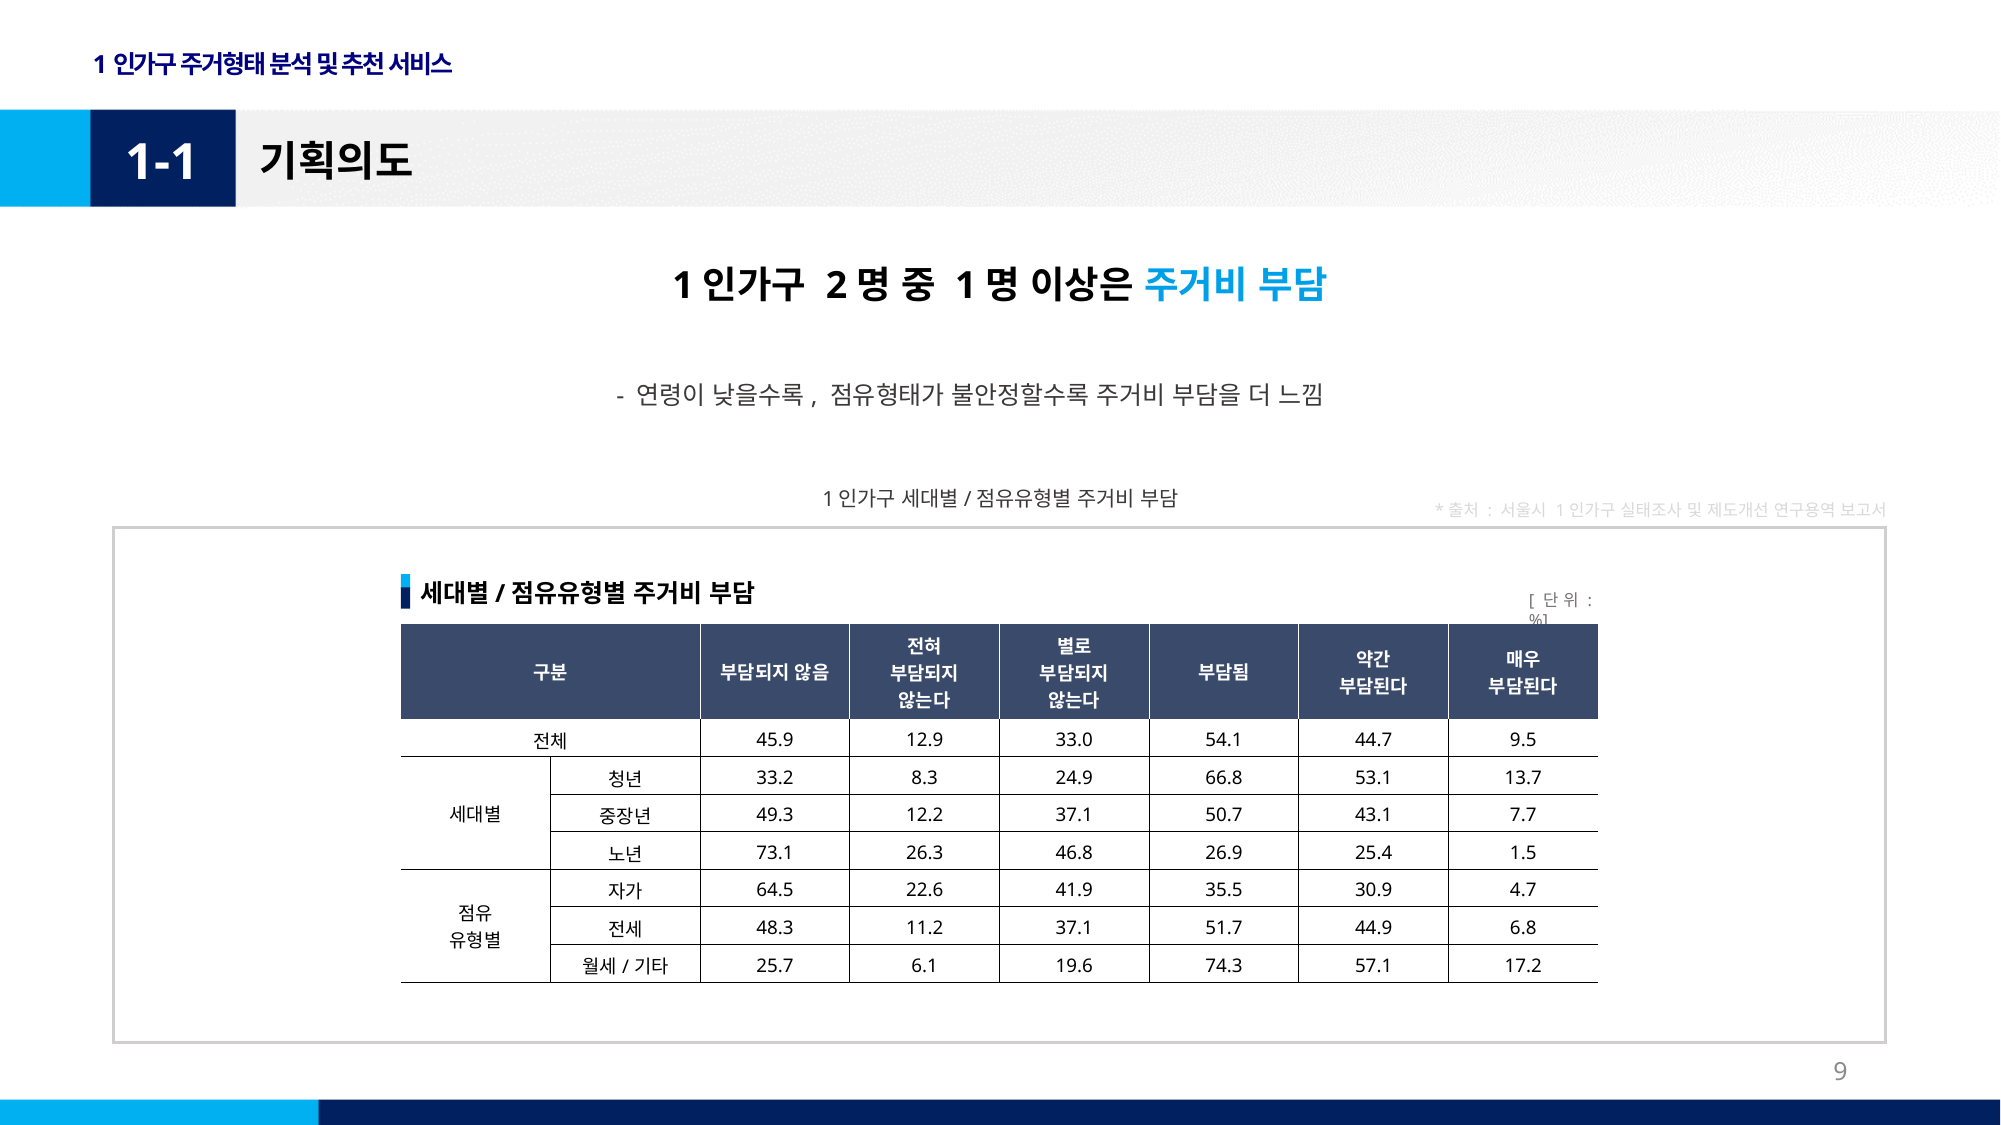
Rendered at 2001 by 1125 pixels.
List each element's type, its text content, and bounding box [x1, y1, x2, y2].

table_cell 44.9 [1299, 907, 1448, 944]
slide_number 9 [1412, 1044, 1863, 1103]
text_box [400, 569, 790, 616]
table_cell 30.9 [1299, 870, 1448, 906]
table_cell 19.6 [1000, 945, 1149, 982]
table_cell 73.1 [701, 832, 849, 869]
text_box - 연령이 낮을수록, 점유형태가 불안정할수록 주거비 부담을 더 느낌 [601, 372, 1399, 417]
table_cell 세대별 [401, 757, 550, 869]
table_cell 26.3 [850, 832, 999, 869]
table_cell 35.5 [1150, 870, 1298, 906]
table_cell 46.8 [1000, 832, 1149, 869]
table_cell 51.7 [1150, 907, 1298, 944]
table_cell 전세 [551, 907, 700, 944]
table_cell 37.1 [1000, 907, 1149, 944]
table_cell 6.1 [850, 945, 999, 982]
table_cell 37.1 [1000, 795, 1149, 831]
table_cell 45.9 [701, 720, 849, 756]
table_cell 64.5 [701, 870, 849, 906]
table_cell 48.3 [701, 907, 849, 944]
table_cell 54.1 [1150, 720, 1298, 756]
table_cell 50.7 [1150, 795, 1298, 831]
table_cell 53.1 [1299, 757, 1448, 794]
table_cell 26.9 [1150, 832, 1298, 869]
text_box 기획의도 [245, 127, 845, 193]
text_box 1-1 [90, 122, 235, 198]
table_cell 74.3 [1150, 945, 1298, 982]
table_cell 8.3 [850, 757, 999, 794]
picture [0, 0, 2001, 1125]
table_header 매우 부담된다 [1449, 624, 1598, 719]
table_header 부담됨 [1150, 624, 1298, 719]
table_cell 7.7 [1449, 795, 1598, 831]
text_box 1인가구 2명 중 1명 이상은 주거비 부담 [567, 253, 1433, 314]
text_box 1인가구 세대별/점유유형별 주거비 부담 [749, 477, 1251, 518]
table_cell 43.1 [1299, 795, 1448, 831]
table_cell 청년 [551, 757, 700, 794]
table_cell 13.7 [1449, 757, 1598, 794]
table_header 약간 부담된다 [1299, 624, 1448, 719]
table_cell 17.2 [1449, 945, 1598, 982]
table_cell 12.2 [850, 795, 999, 831]
table_header 구분 [401, 624, 700, 719]
table_cell 6.8 [1449, 907, 1598, 944]
table_cell 전체 [401, 720, 700, 756]
table_header 전혀 부담되지 않는다 [850, 624, 999, 719]
table_cell 24.9 [1000, 757, 1149, 794]
table_cell 자가 [551, 870, 700, 906]
table_cell 노년 [551, 832, 700, 869]
table_cell 44.7 [1299, 720, 1448, 756]
table_cell 22.6 [850, 870, 999, 906]
table_cell 33.2 [701, 757, 849, 794]
table_header 부담되지 않음 [701, 624, 849, 719]
text_box *출처 : 서울시 1인가구 실태조사 및 제도개선 연구용역 보고서 [1390, 492, 1903, 528]
table_cell 25.4 [1299, 832, 1448, 869]
table_cell 9.5 [1449, 720, 1598, 756]
table_cell 57.1 [1299, 945, 1448, 982]
table_cell 4.7 [1449, 870, 1598, 906]
text_box 1인가구 주거형태 분석 및 추천 서비스 [78, 41, 509, 87]
table_cell 점유 유형별 [401, 870, 550, 982]
table_cell 49.3 [701, 795, 849, 831]
table_cell 12.9 [850, 720, 999, 756]
table_cell 66.8 [1150, 757, 1298, 794]
table_cell 33.0 [1000, 720, 1149, 756]
table_cell 11.2 [850, 907, 999, 944]
text_box [112, 527, 1886, 1044]
table_cell 월세/기타 [551, 945, 700, 982]
table_cell 1.5 [1449, 832, 1598, 869]
table_header 별로 부담되지 않는다 [1000, 624, 1149, 719]
table_cell 41.9 [1000, 870, 1149, 906]
table_cell 중장년 [551, 795, 700, 831]
table_cell 25.7 [701, 945, 849, 982]
